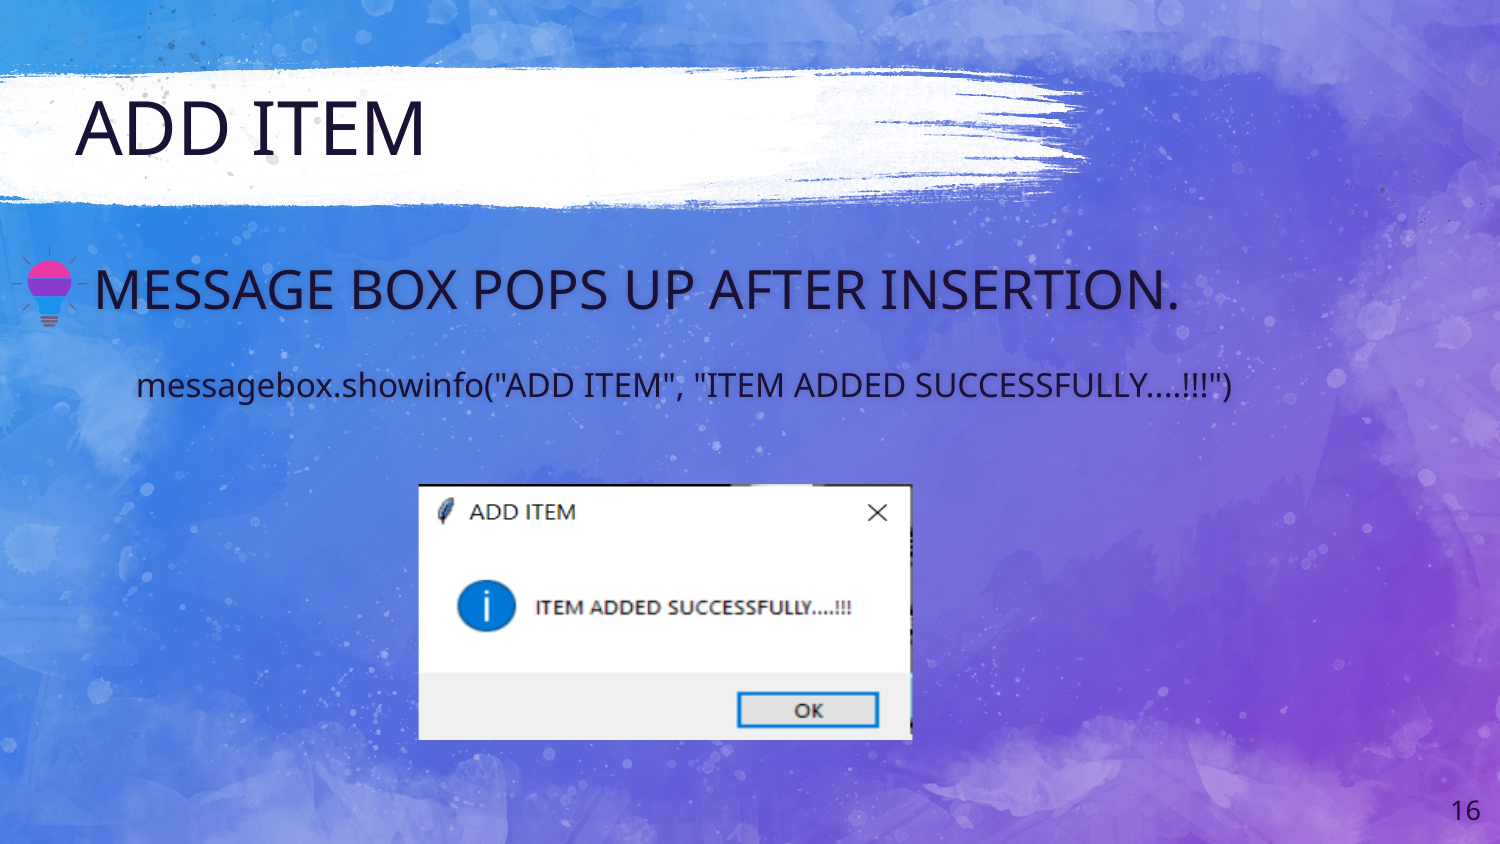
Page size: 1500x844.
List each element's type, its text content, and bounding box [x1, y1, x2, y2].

text_box [852, 128, 1183, 716]
picture [418, 484, 913, 741]
slide_number 16 [1391, 779, 1482, 844]
list MESSAGE BOX POPS UP AFTER INSERTION. messagebox.showinfo("ADD ITEM", "ITEM ADDED SUCCESSFULLY....!!!") [75, 245, 1425, 759]
title ADD ITEM [75, 153, 852, 200]
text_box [11, 245, 88, 327]
picture [0, 0, 1092, 219]
